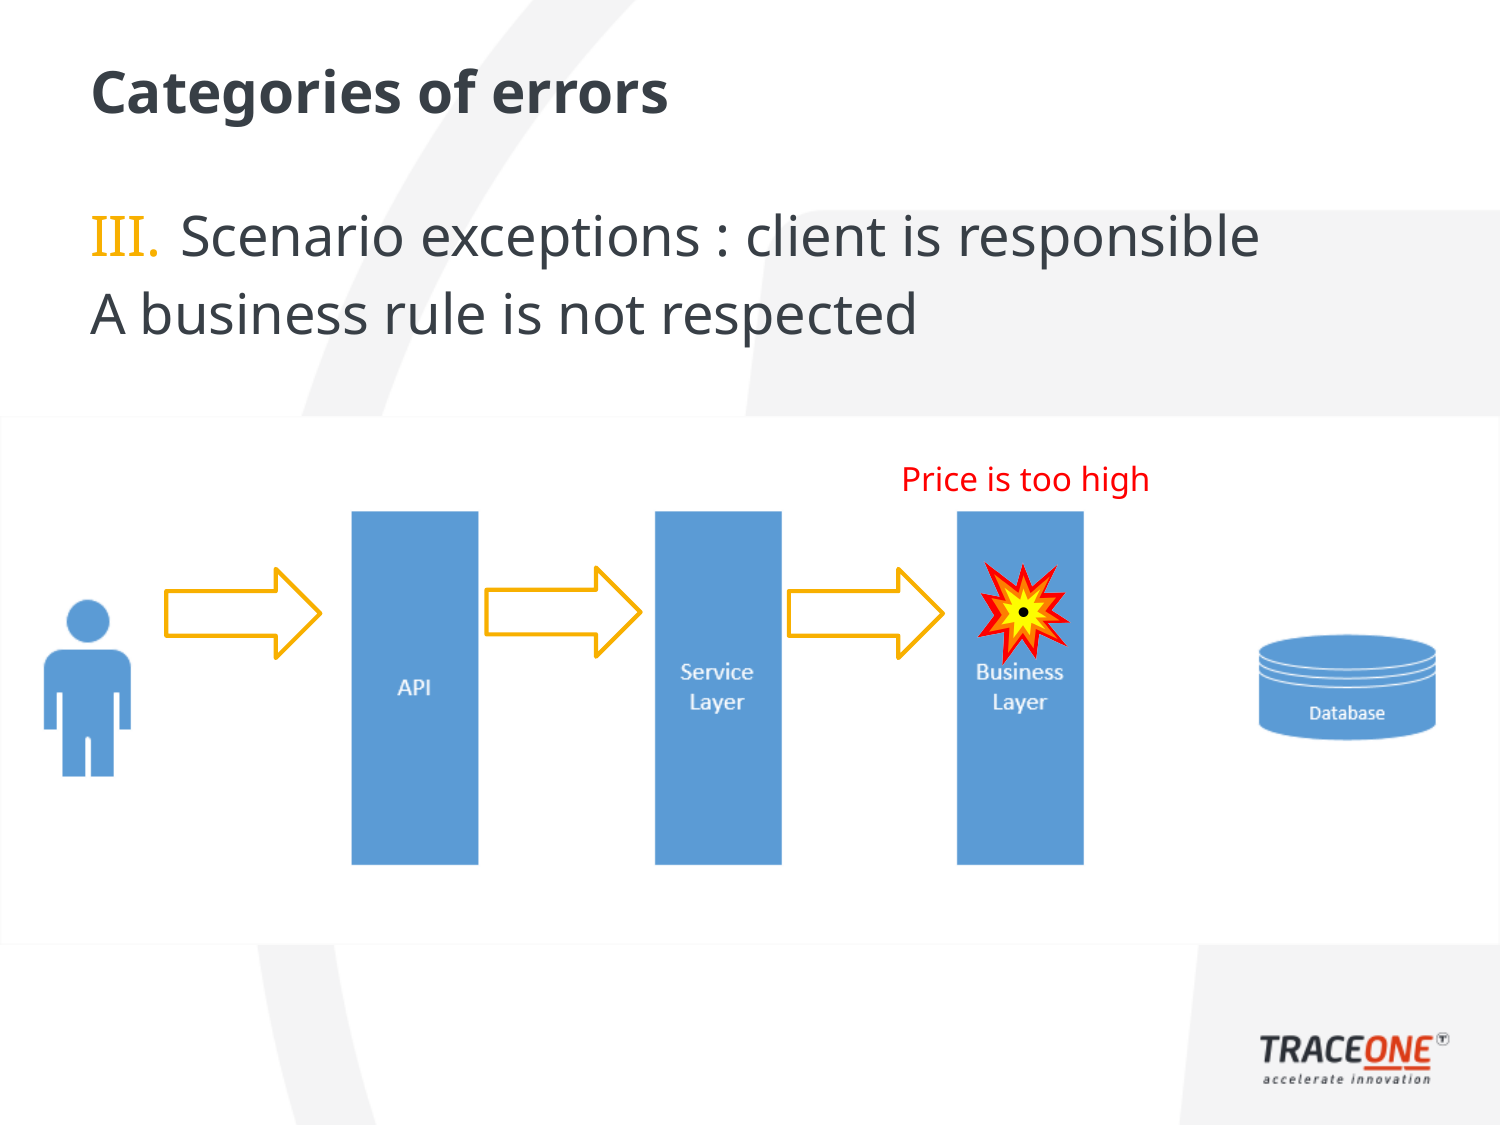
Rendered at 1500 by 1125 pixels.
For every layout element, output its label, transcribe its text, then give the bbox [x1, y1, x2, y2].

picture [0, 0, 1500, 1125]
title Categories of errors [75, 45, 1425, 135]
list Scenario exceptions : client is responsible A business rule is not respected [75, 193, 1425, 354]
